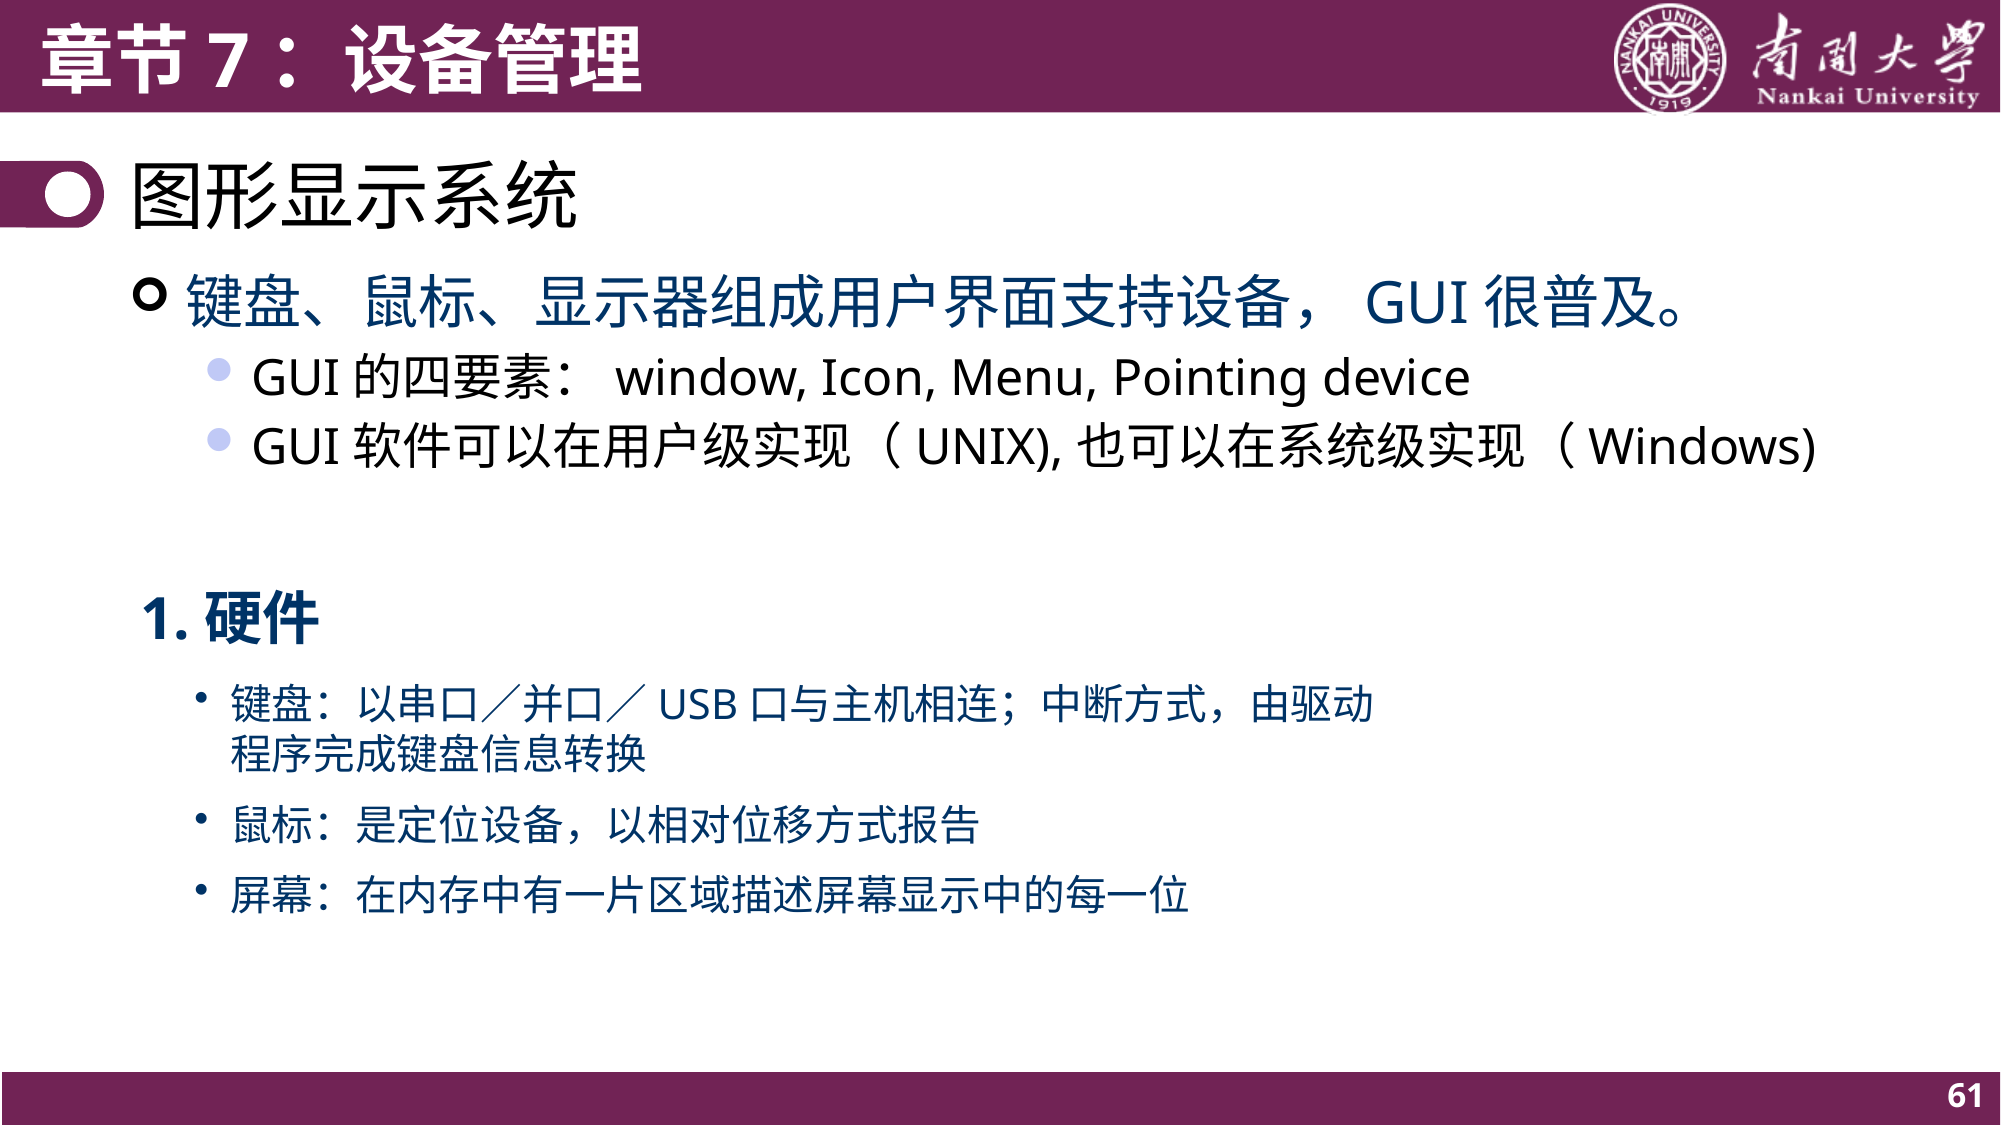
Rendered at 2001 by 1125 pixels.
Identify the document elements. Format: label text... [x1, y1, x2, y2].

title 图形显示系统 [114, 143, 1886, 255]
slide_number 61 [1550, 1070, 2000, 1124]
picture [1614, 2, 2001, 120]
list 键盘、鼠标、显示器组成用户界面支持设备，GUI很普及。 GUI的四要素：window, Icon, Menu, Pointing device GUI软件可以在用户级实现（UNIX),也可以在系统级实现（Windows) [114, 257, 1886, 972]
